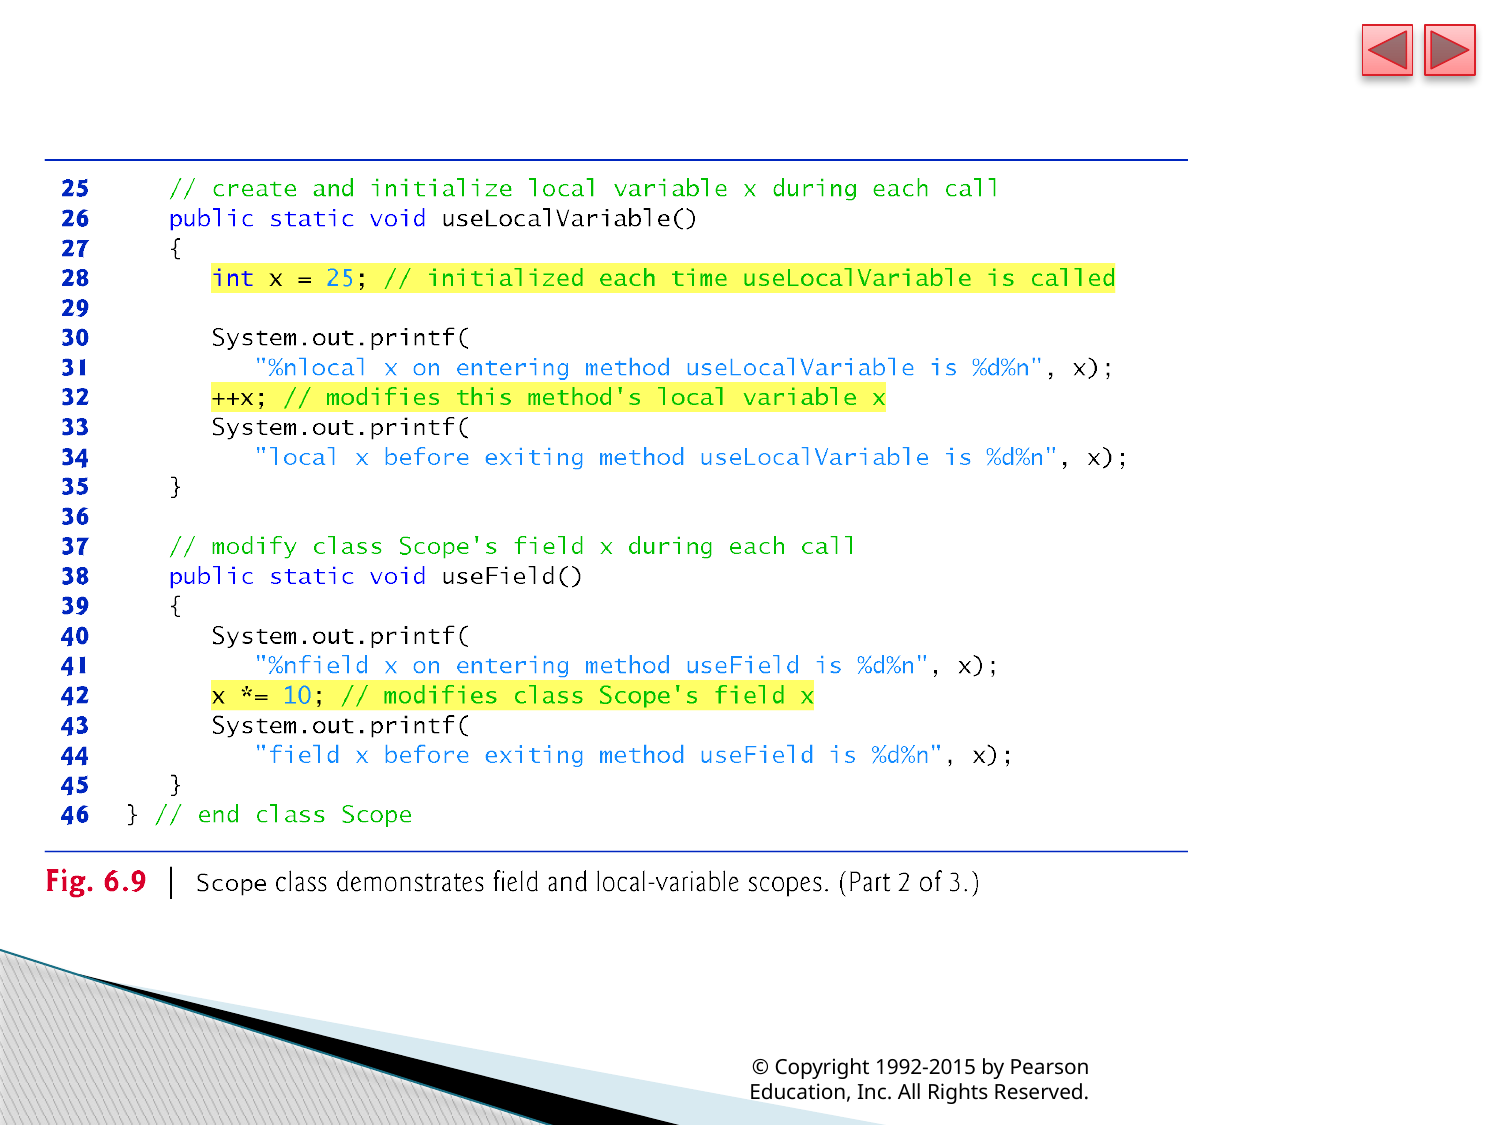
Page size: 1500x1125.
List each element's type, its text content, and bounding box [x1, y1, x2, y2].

picture [0, 106, 1500, 1018]
footer © Copyright 1992-2015 by Pearson Education, Inc. All Rights Reserved. [650, 1051, 1105, 1112]
